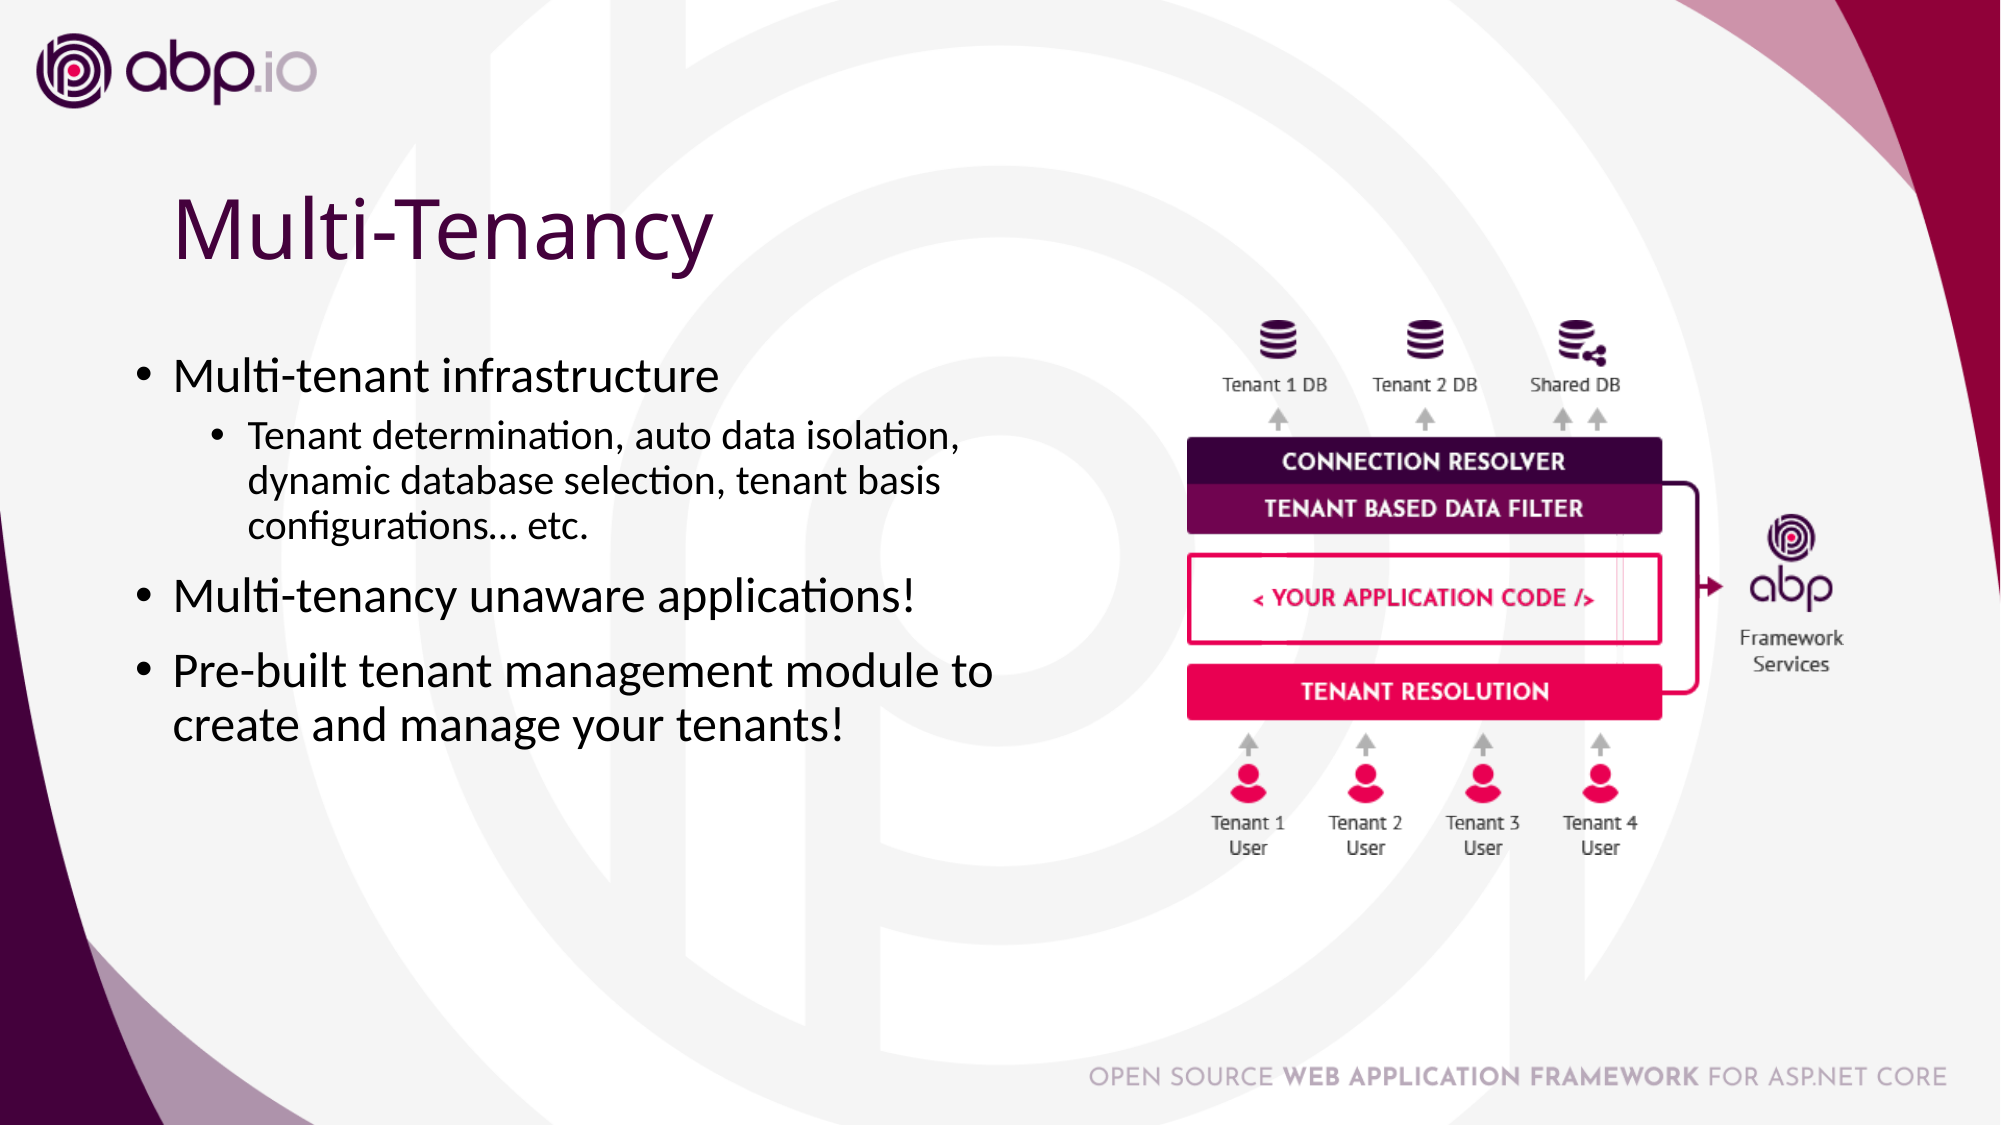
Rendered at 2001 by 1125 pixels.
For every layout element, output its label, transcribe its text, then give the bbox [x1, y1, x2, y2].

text_box Multi-tenant infrastructure Tenant determination, auto data isolation, dynamic database selection, tenant basis configurations… etc. Multi-tenancy unaware applications! Pre-built tenant management module to create and manage your tenants! [119, 341, 1058, 911]
title Multi-Tenancy [156, 145, 1844, 321]
picture [0, 0, 2001, 1125]
